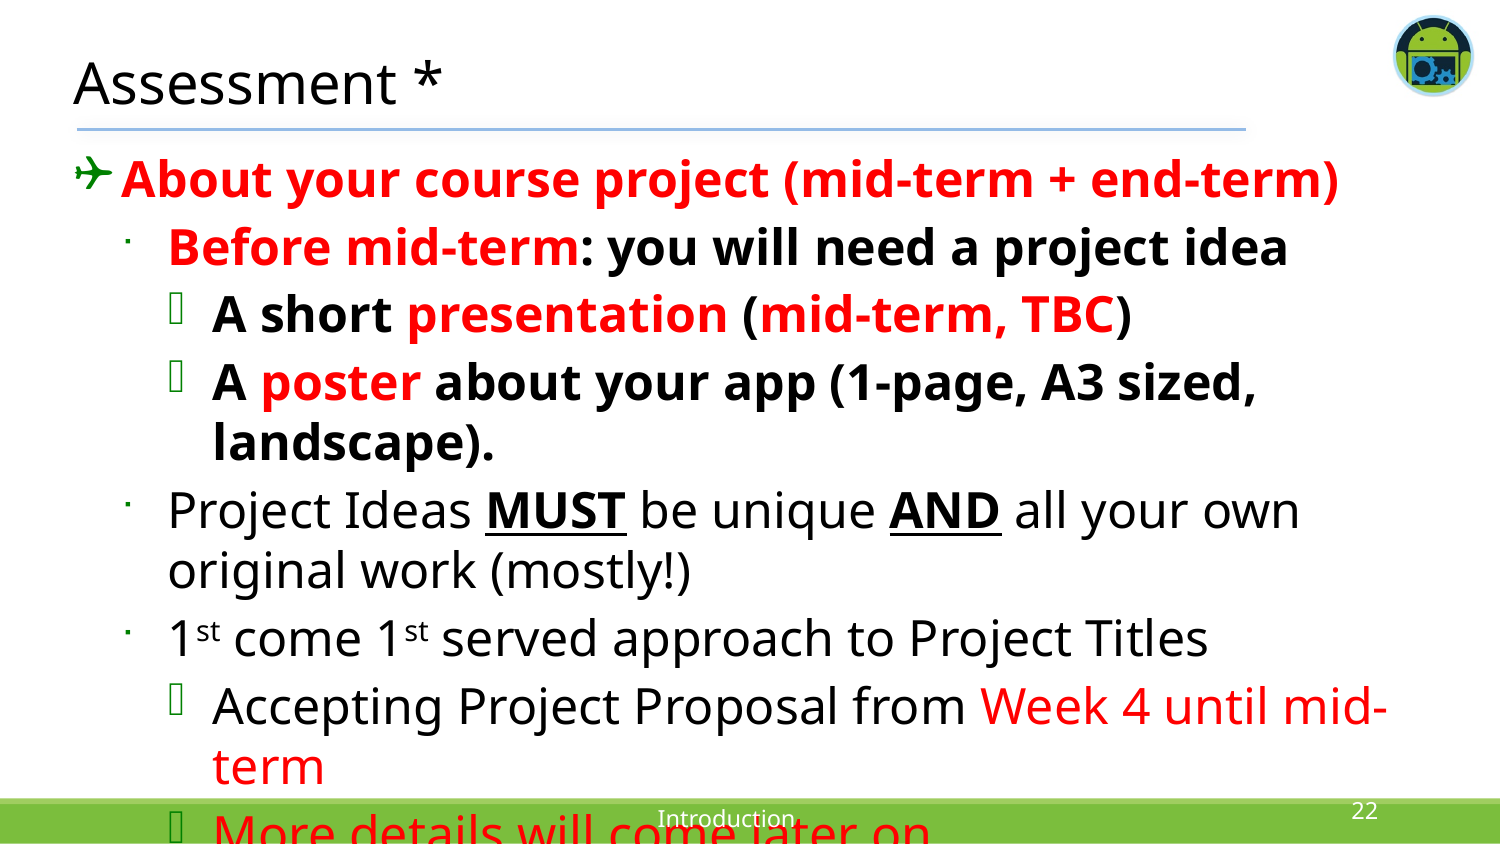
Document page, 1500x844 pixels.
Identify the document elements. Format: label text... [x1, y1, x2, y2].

title Assessment * [64, 0, 1341, 126]
slide_number 22 [1074, 790, 1388, 838]
list About your course project (mid-term + end-term) Before mid-term: you will need a project idea A short presentation (mid-term, TBC) A poster about your app (1-page, A3 sized, landscape). Project Ideas MUST be unique AND all your own original work (mostly!) 1st come 1st served approach to Project Titles Accepting Project Proposal from Week 4 until mid-term More details will come later on [64, 137, 1483, 776]
footer Introduction [527, 798, 927, 839]
picture [1387, 9, 1479, 101]
